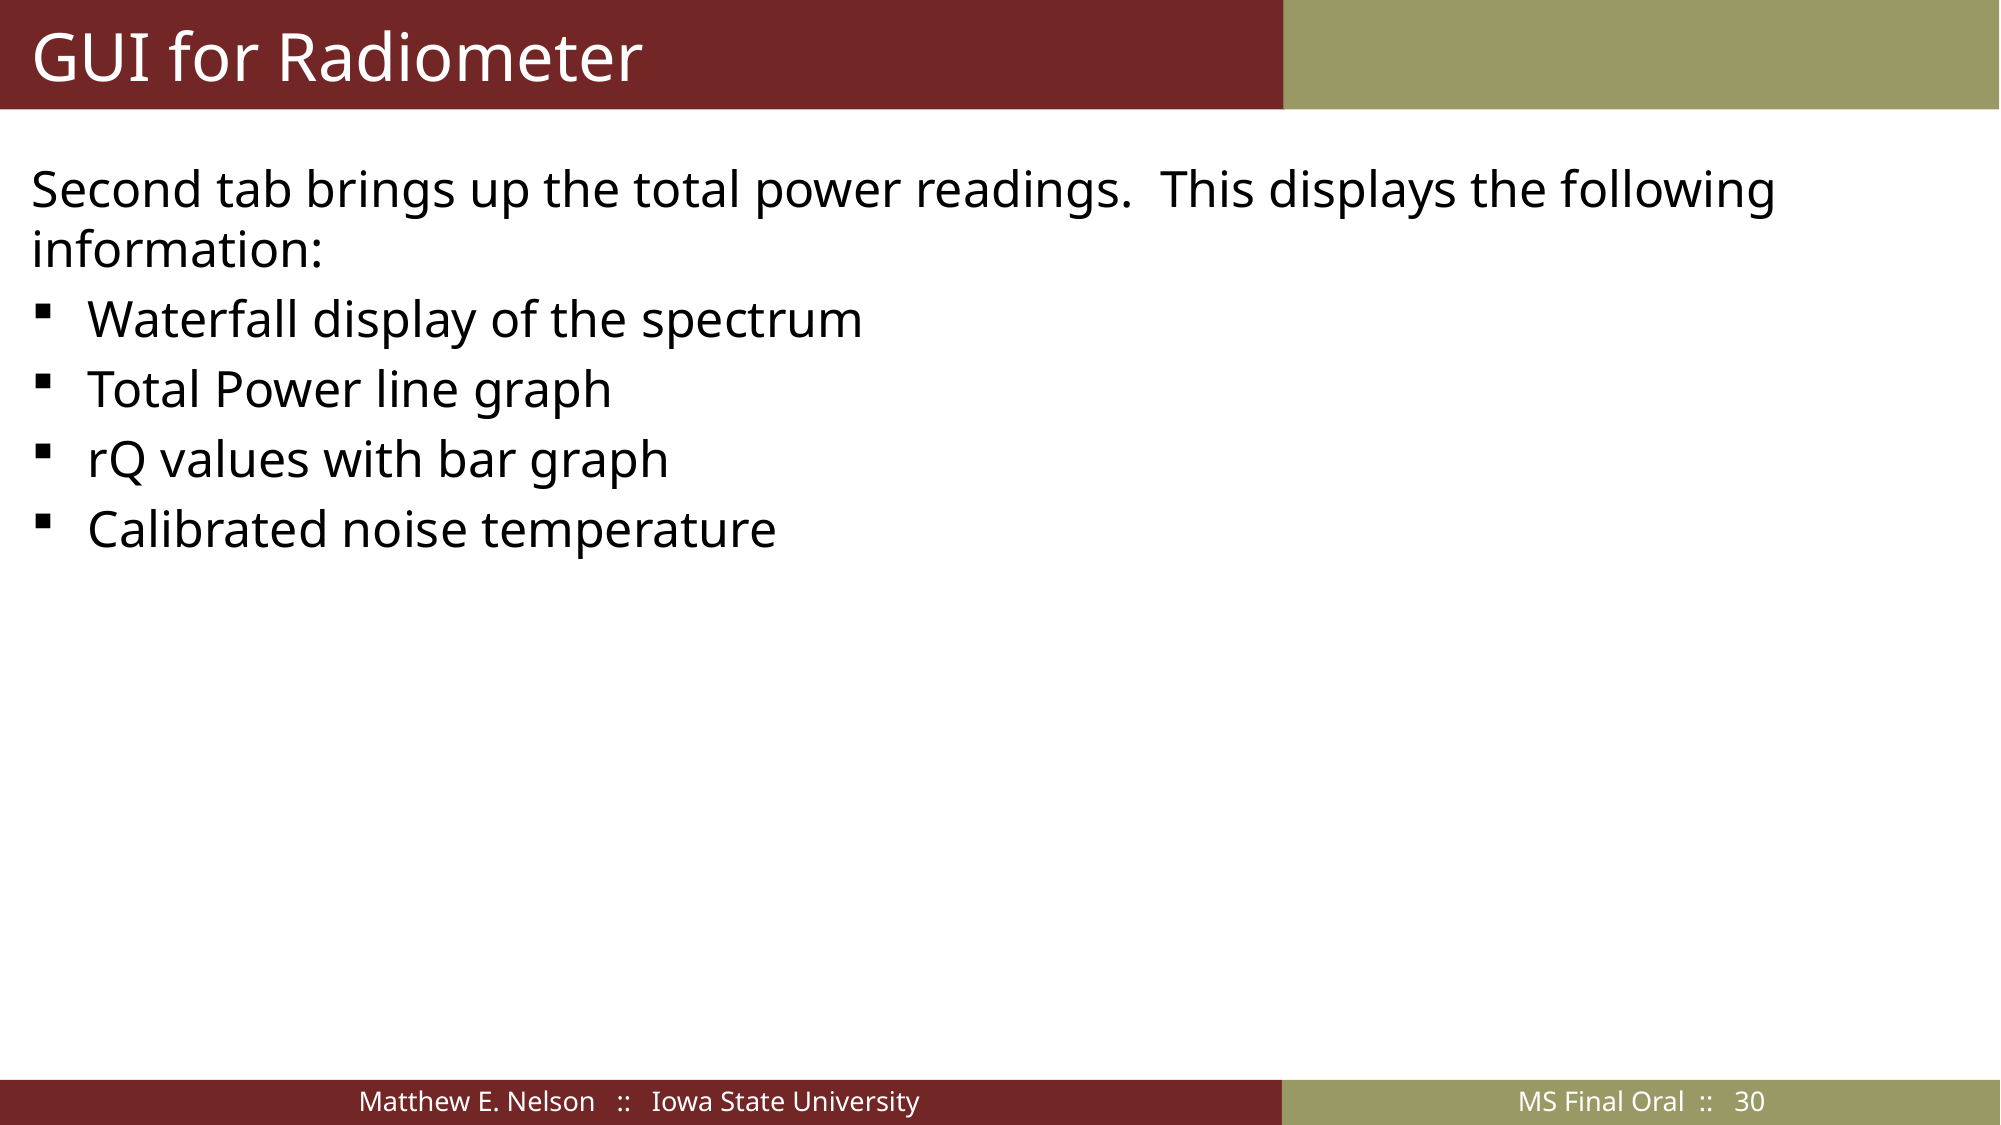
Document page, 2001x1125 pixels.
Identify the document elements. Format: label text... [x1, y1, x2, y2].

title GUI for Radiometer [16, 0, 1284, 110]
list Second tab brings up the total power readings. This displays the following information: Waterfall display of the spectrum Total Power line graph rQ values with bar graph Calibrated noise temperature [16, 149, 1950, 1063]
